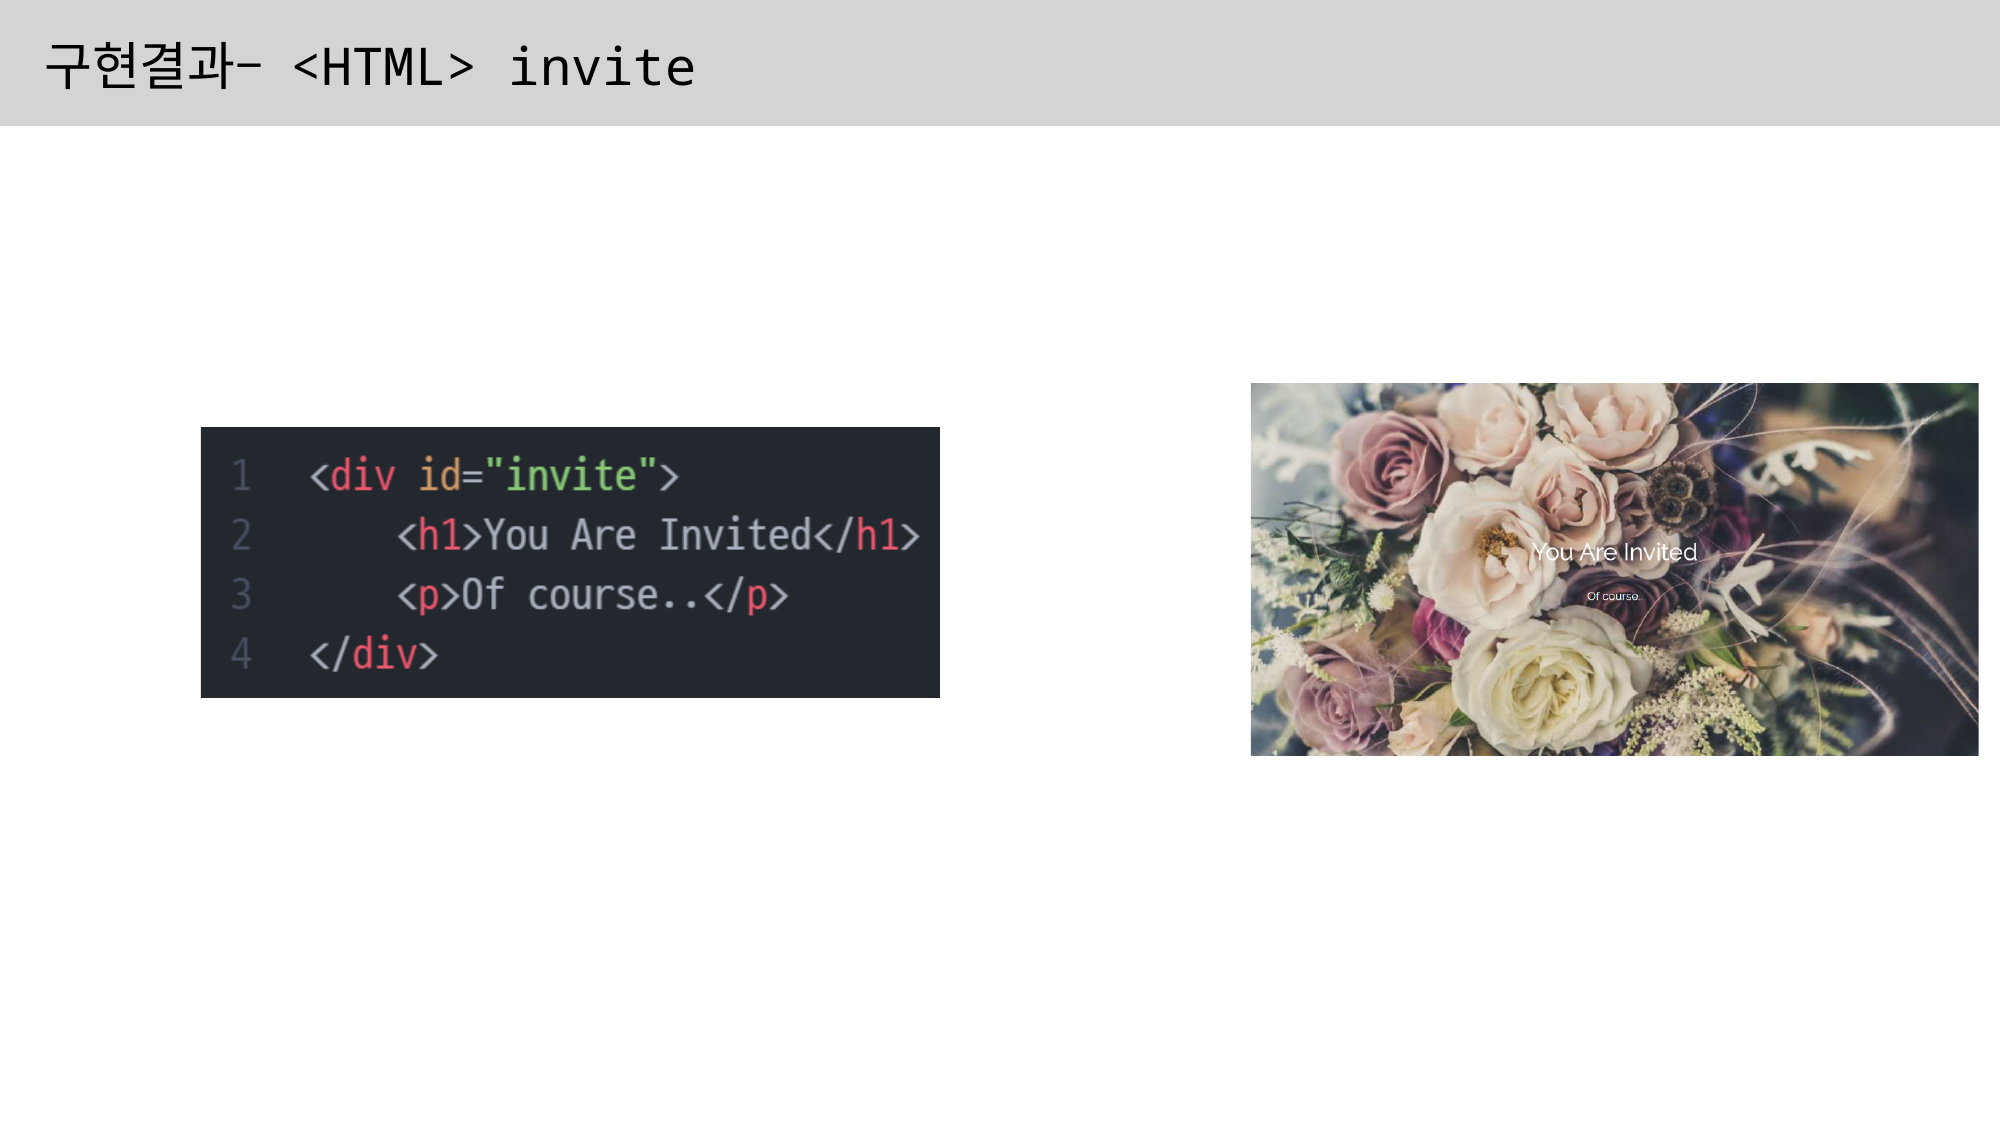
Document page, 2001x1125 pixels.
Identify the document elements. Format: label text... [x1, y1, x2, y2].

text_box 구현결과– <HTML> invite [29, 25, 955, 103]
text_box [0, 0, 2000, 127]
picture [200, 427, 940, 698]
picture [1250, 383, 1979, 756]
